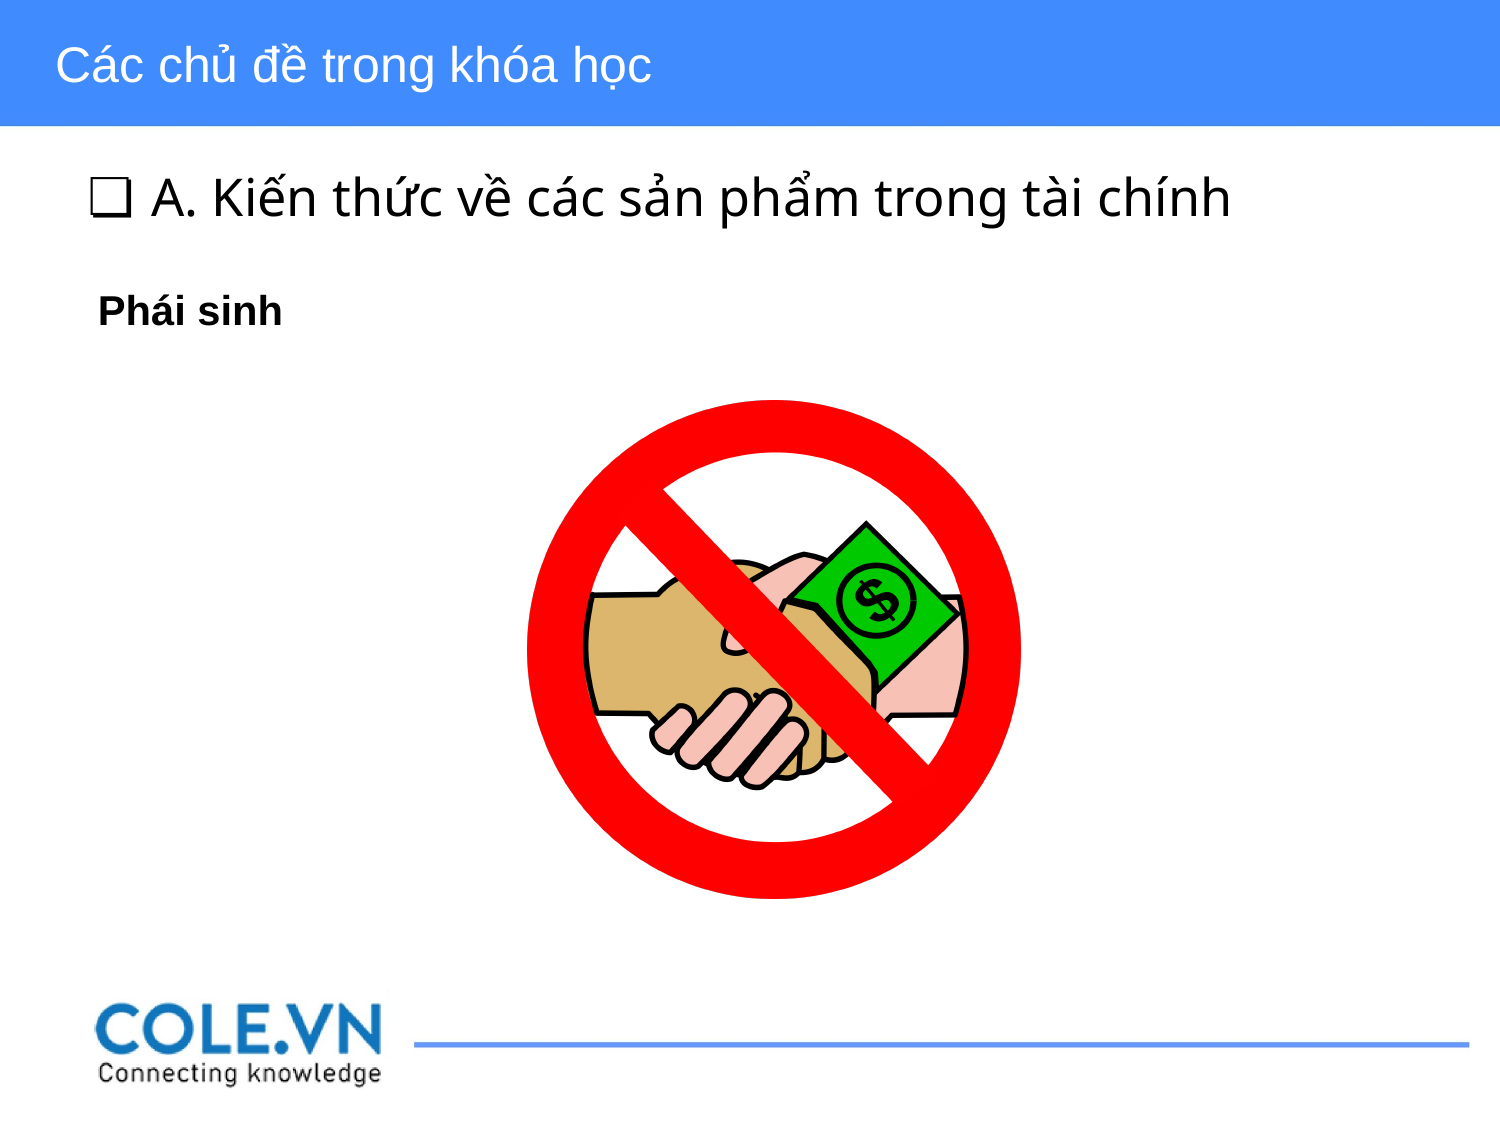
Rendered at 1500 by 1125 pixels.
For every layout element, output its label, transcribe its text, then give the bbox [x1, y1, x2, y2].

picture [0, 0, 1500, 1125]
text_box A. Kiến thức về các sản phẩm trong tài chính [61, 156, 1396, 234]
text_box Phái sinh [82, 276, 334, 342]
text_box Các chủ đề trong khóa học [40, 24, 1500, 100]
